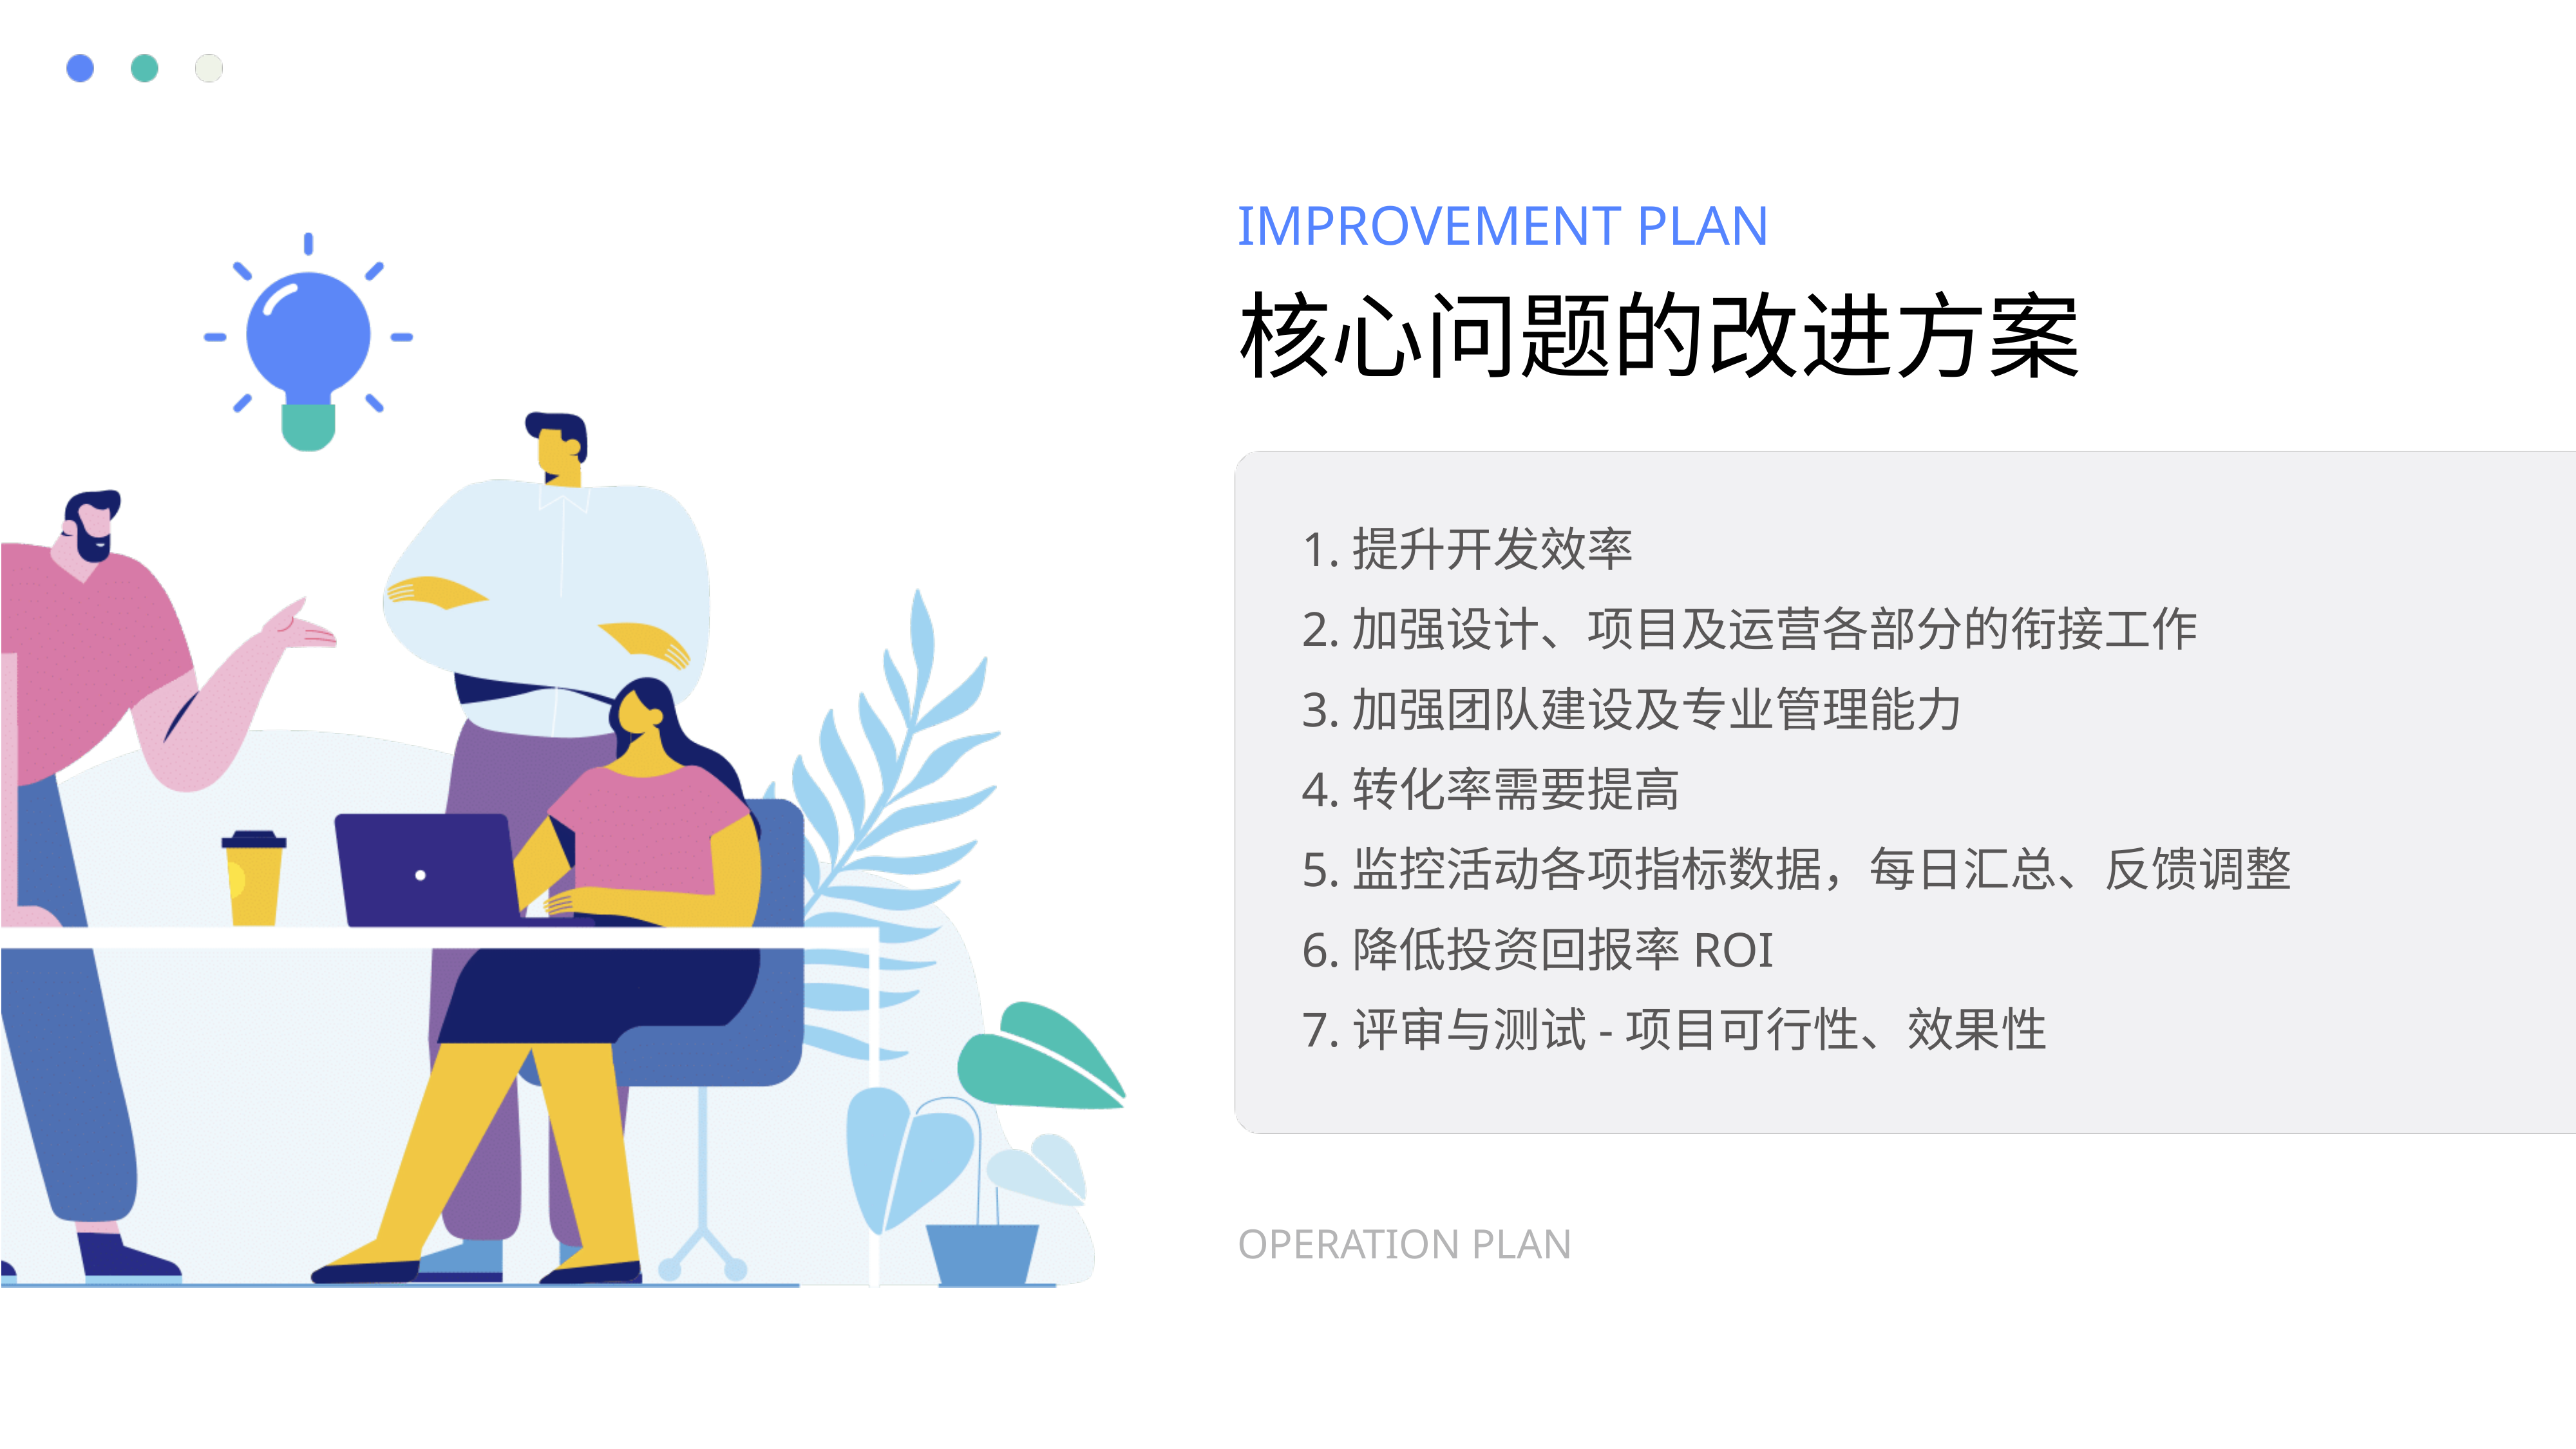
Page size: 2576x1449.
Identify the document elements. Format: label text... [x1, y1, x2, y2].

picture [129, 53, 160, 84]
picture [1234, 450, 2576, 1135]
text_box OPERATION PLAN [1227, 1207, 1798, 1262]
picture [194, 53, 225, 84]
text_box 核心问题的改进方案 [1227, 256, 2432, 386]
picture [65, 53, 96, 84]
picture [1, 232, 1128, 1289]
text_box IMPROVEMENT PLAN [1227, 177, 2407, 250]
